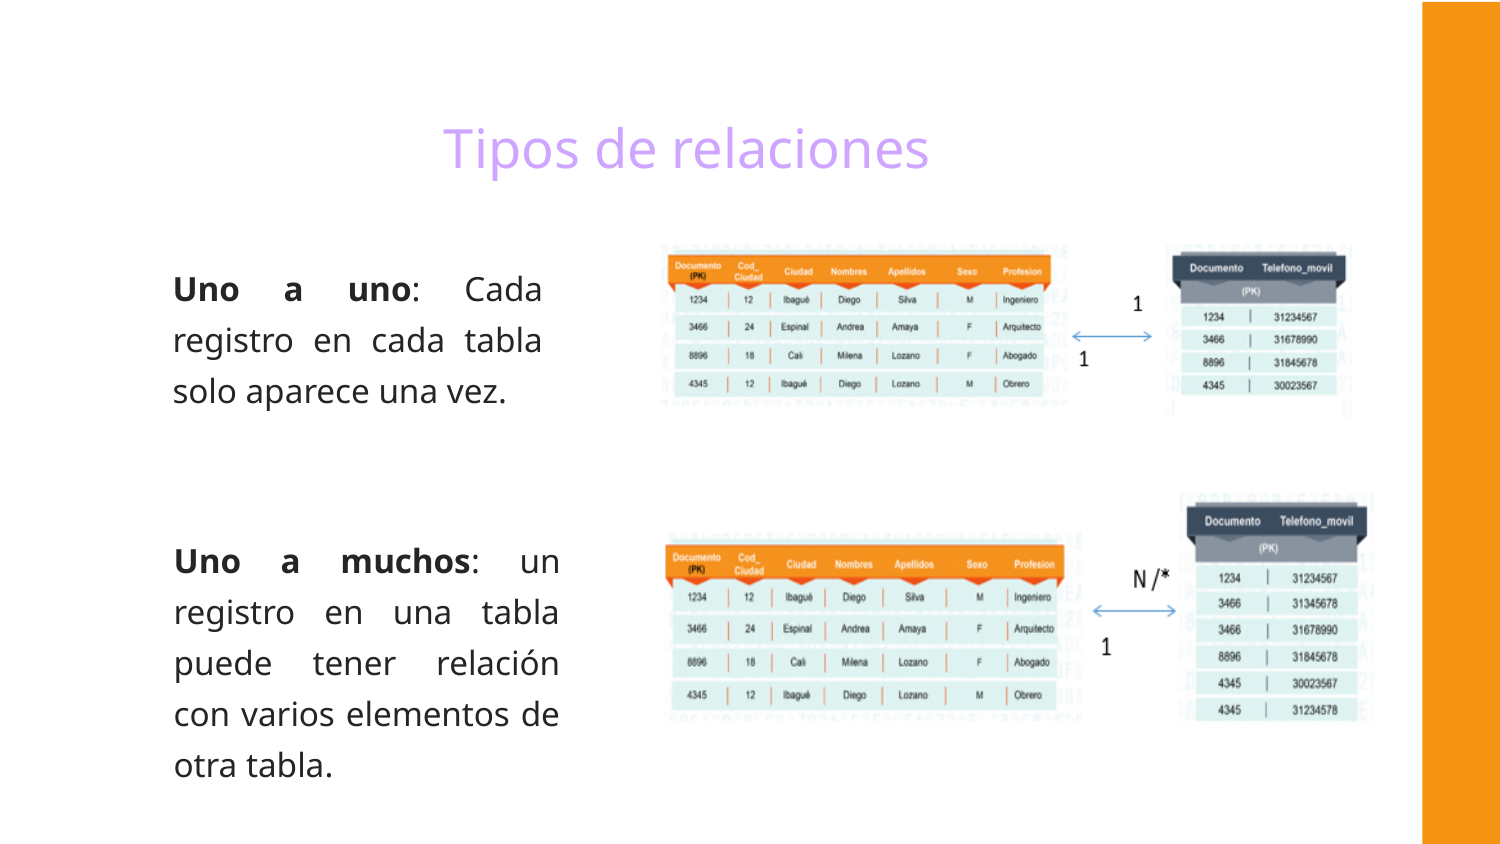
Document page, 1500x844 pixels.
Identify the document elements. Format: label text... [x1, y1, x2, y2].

text_box Tipos de relaciones [432, 102, 1180, 191]
text_box [1422, 1, 1500, 844]
text_box Uno a muchos: un registro en una tabla puede tener relación con varios elementos de otra tabla. [162, 571, 577, 741]
picture [665, 482, 1376, 755]
picture [659, 205, 1370, 439]
text_box Uno a uno: Cada registro en cada tabla solo aparece una vez. [161, 249, 560, 419]
